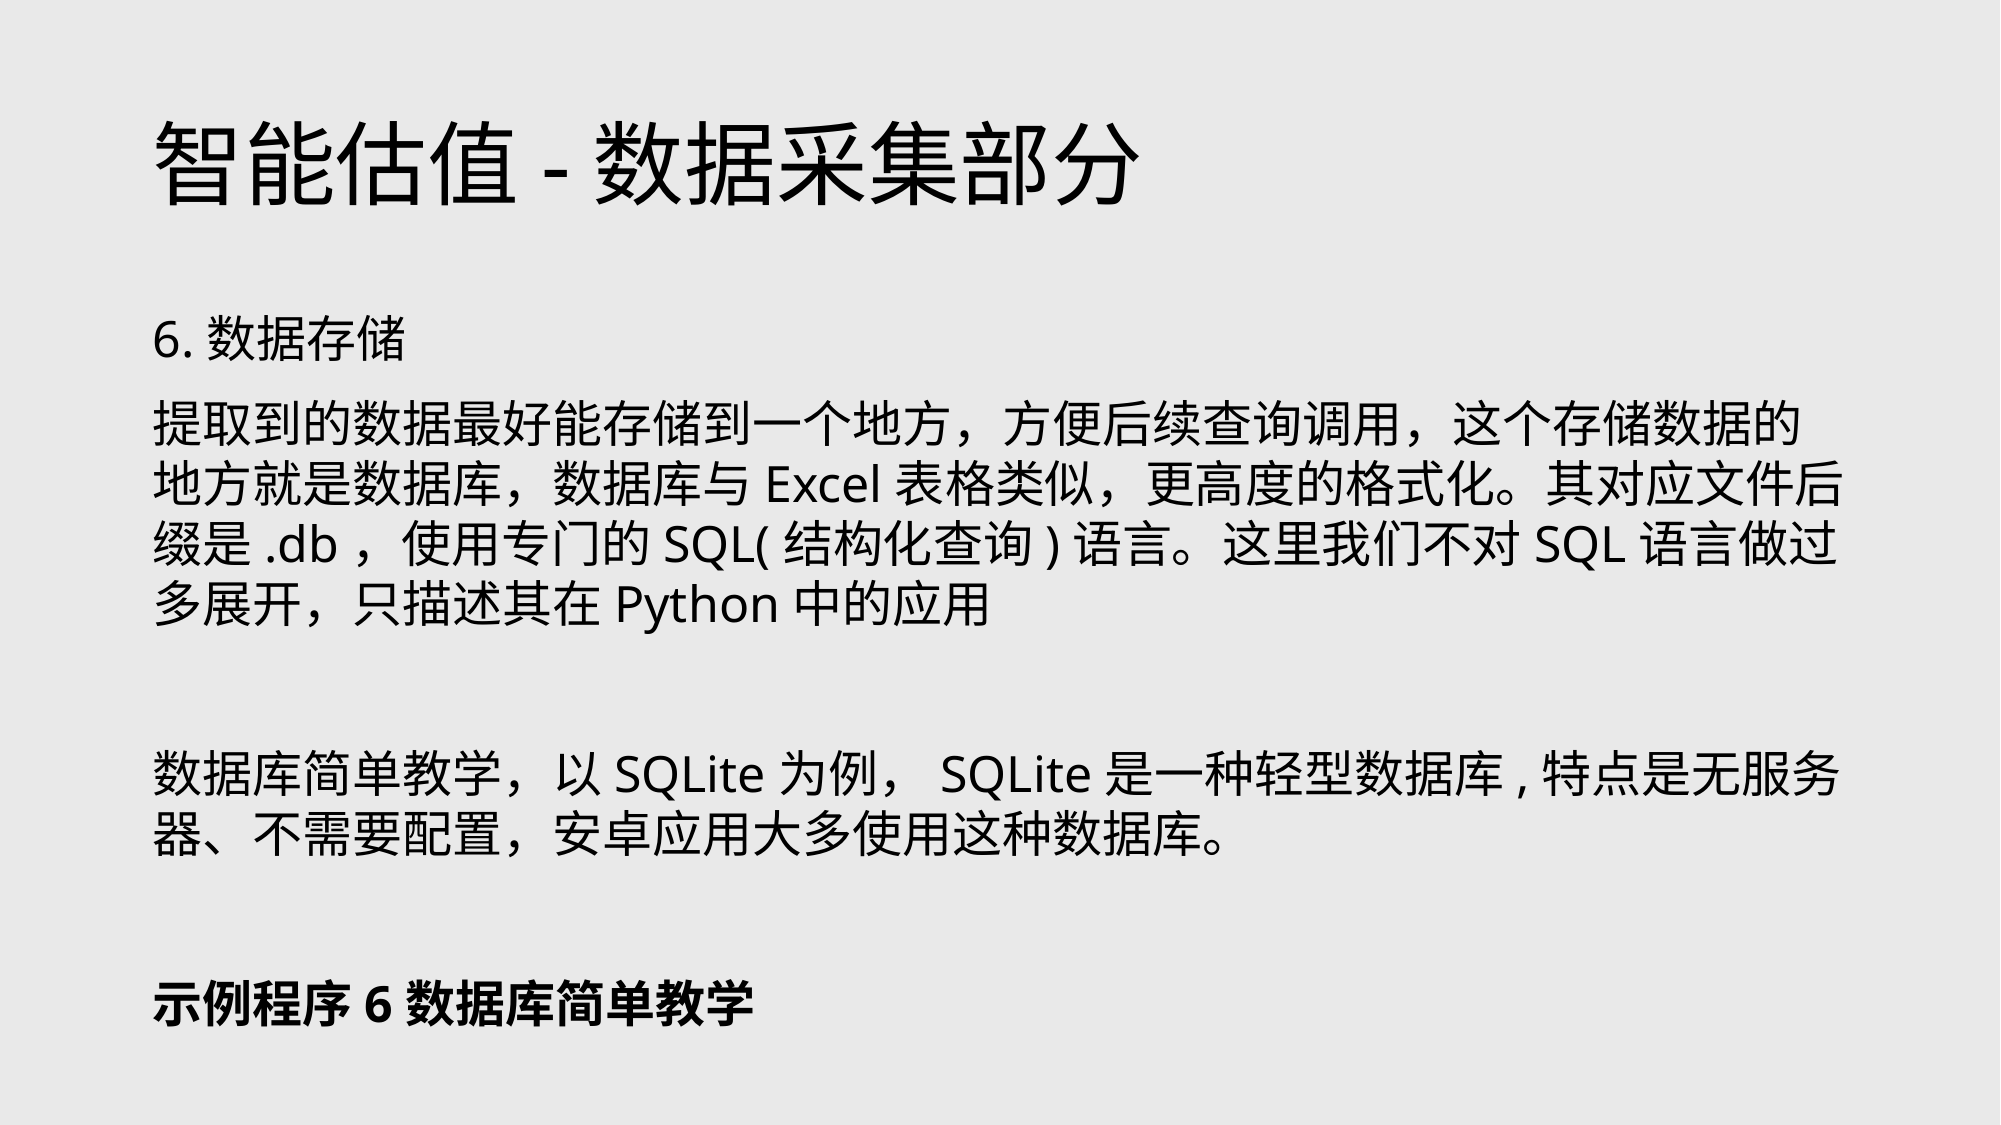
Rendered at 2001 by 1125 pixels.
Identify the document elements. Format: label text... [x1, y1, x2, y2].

list 6.数据存储 提取到的数据最好能存储到一个地方，方便后续查询调用，这个存储数据的地方就是数据库，数据库与Excel表格类似，更高度的格式化。其对应文件后缀是.db，使用专门的SQL(结构化查询)语言。这里我们不对SQL语言做过多展开，只描述其在Python中的应用 数据库简单教学，以SQLite为例，SQLite是一种轻型数据库,特点是无服务器、不需要配置，安卓应用大多使用这种数据库。 示例程序6数据库简单教学 [137, 299, 1863, 1066]
title 智能估值-数据采集部分 [137, 59, 1863, 278]
